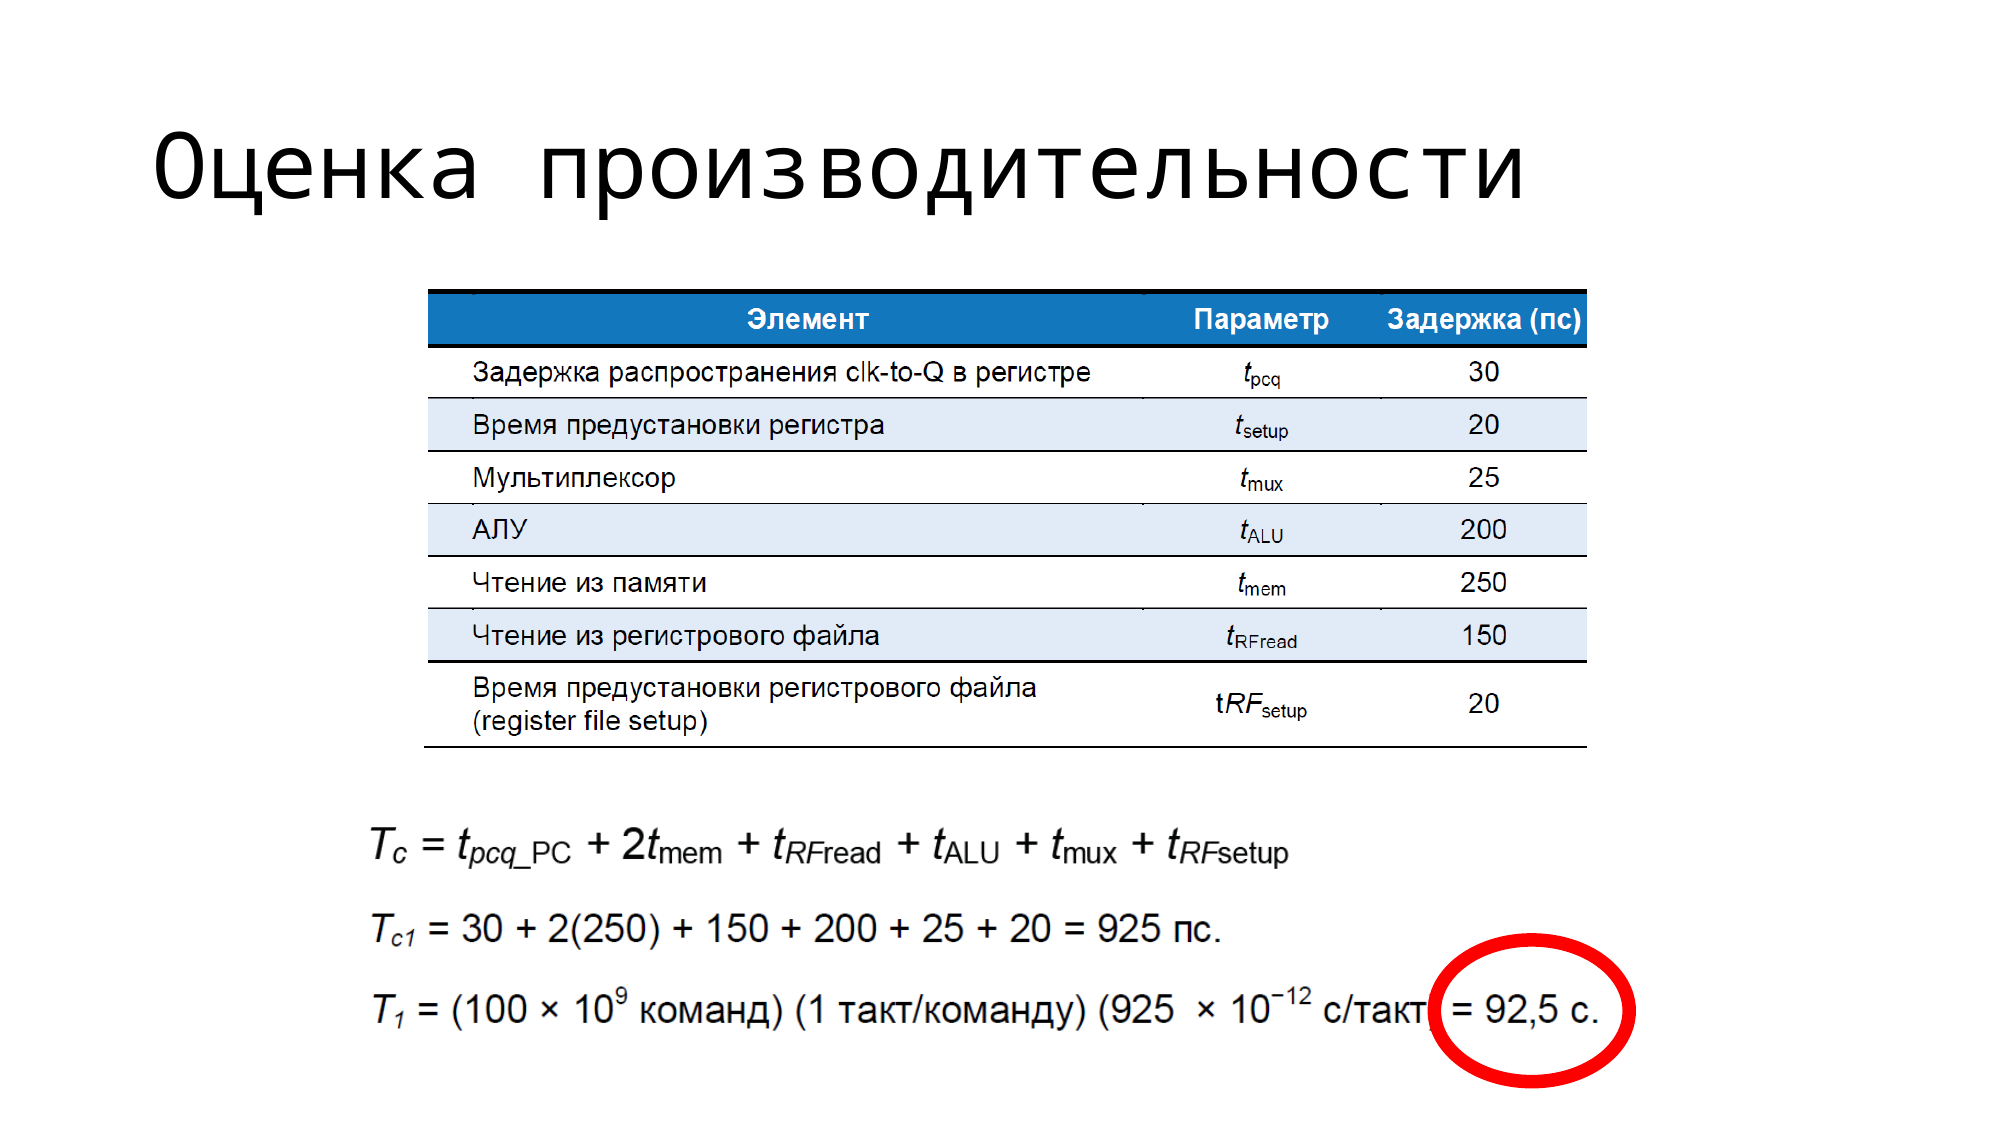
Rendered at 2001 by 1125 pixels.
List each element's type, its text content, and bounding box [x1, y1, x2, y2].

text_box [1438, 938, 1631, 1083]
picture [349, 800, 1327, 893]
title Оценка производительности [137, 59, 1863, 278]
picture [362, 981, 1605, 1034]
picture [418, 277, 1598, 758]
picture [355, 895, 1235, 964]
